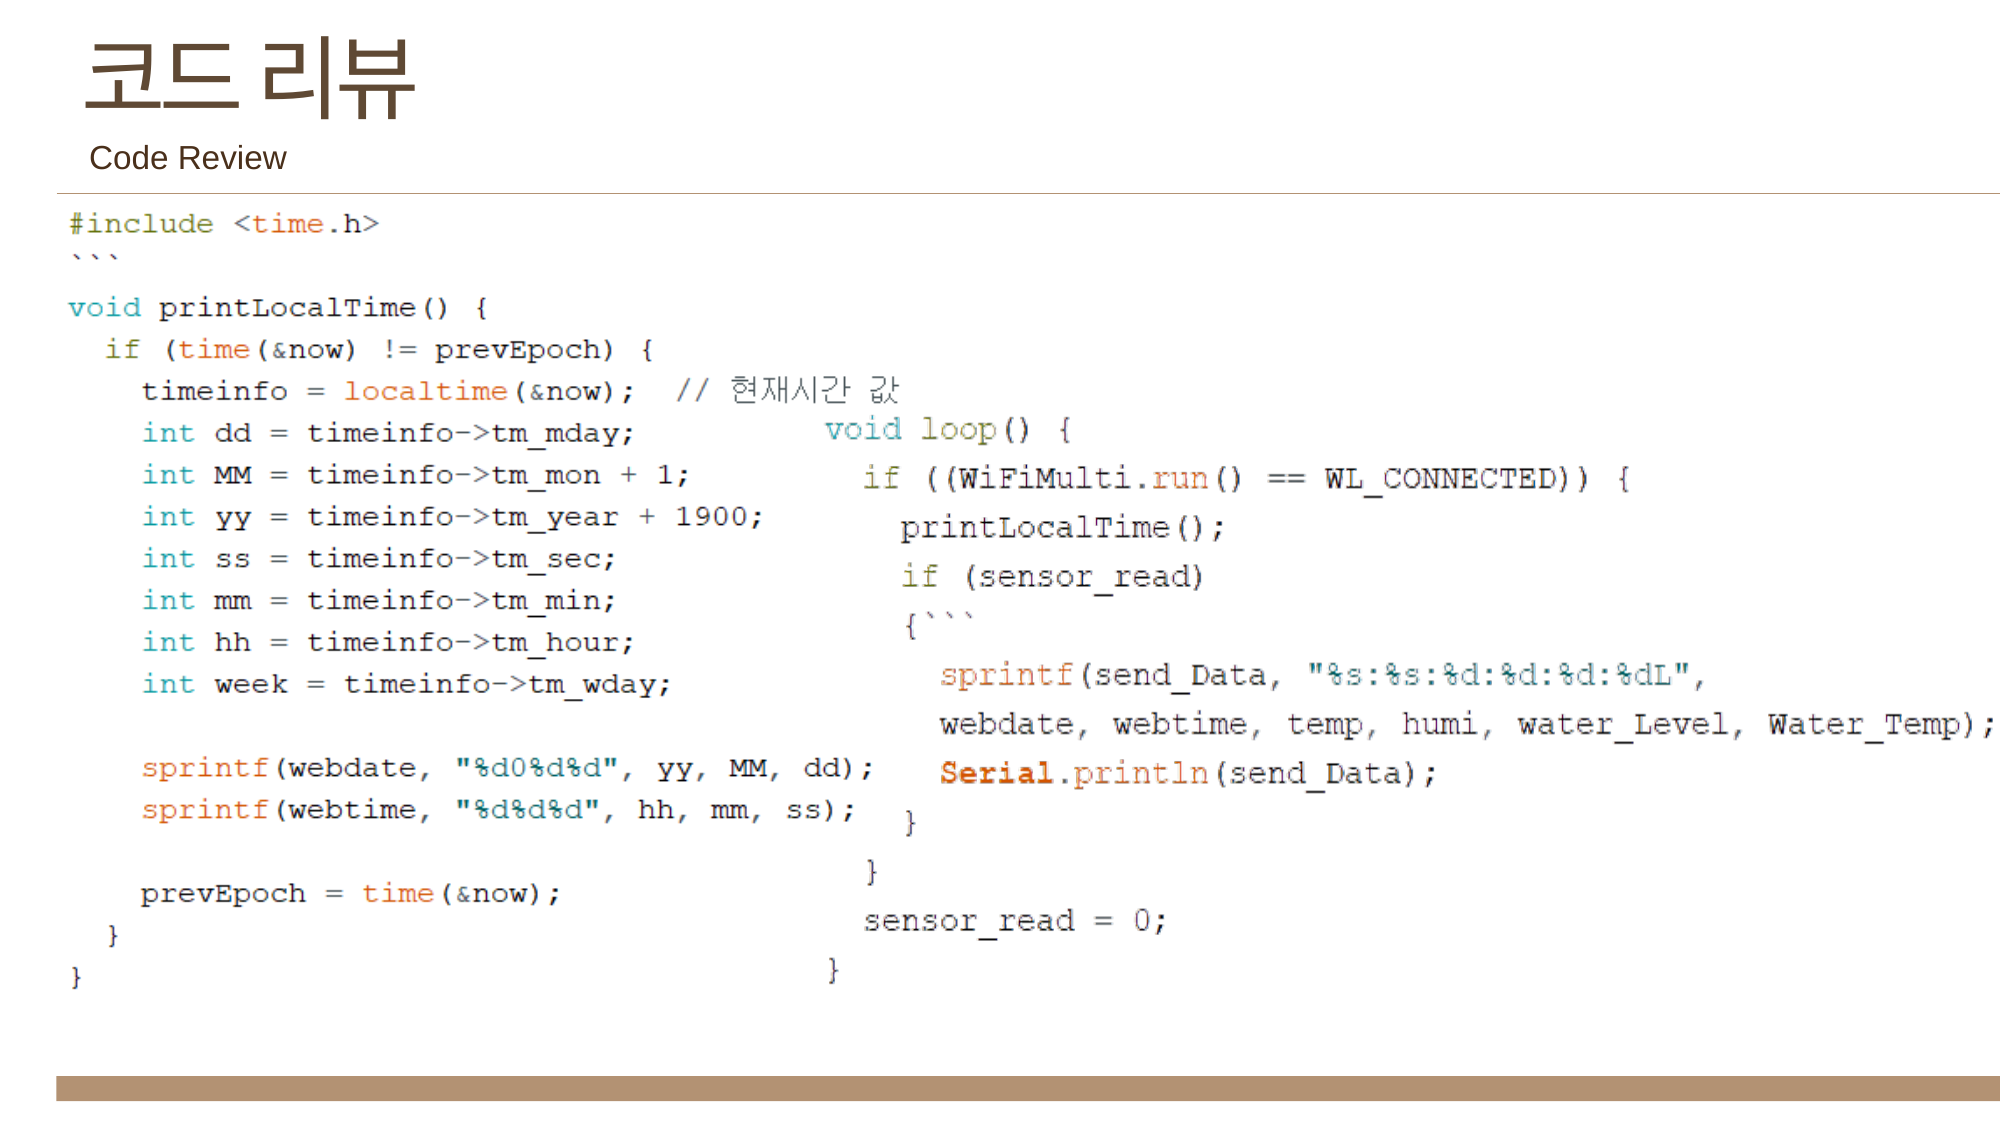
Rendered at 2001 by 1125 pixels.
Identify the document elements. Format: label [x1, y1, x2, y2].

text_box [69, 13, 432, 185]
text_box [55, 1075, 2000, 1102]
picture [66, 206, 2000, 1027]
